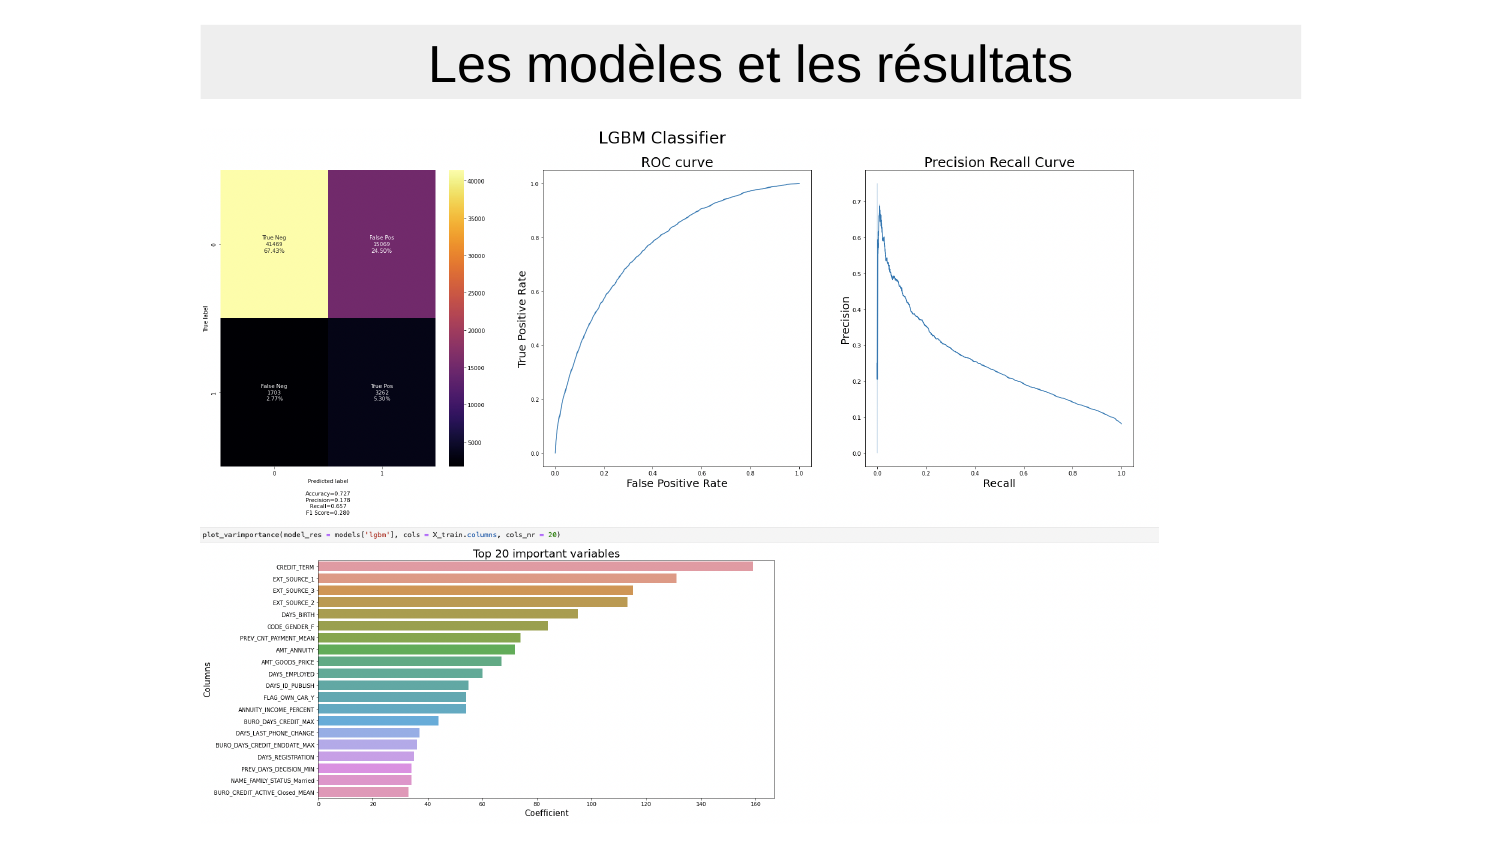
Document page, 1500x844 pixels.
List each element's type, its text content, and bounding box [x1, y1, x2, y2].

text_box Les modèles et les résultats [200, 24, 1302, 99]
picture [200, 128, 1159, 824]
